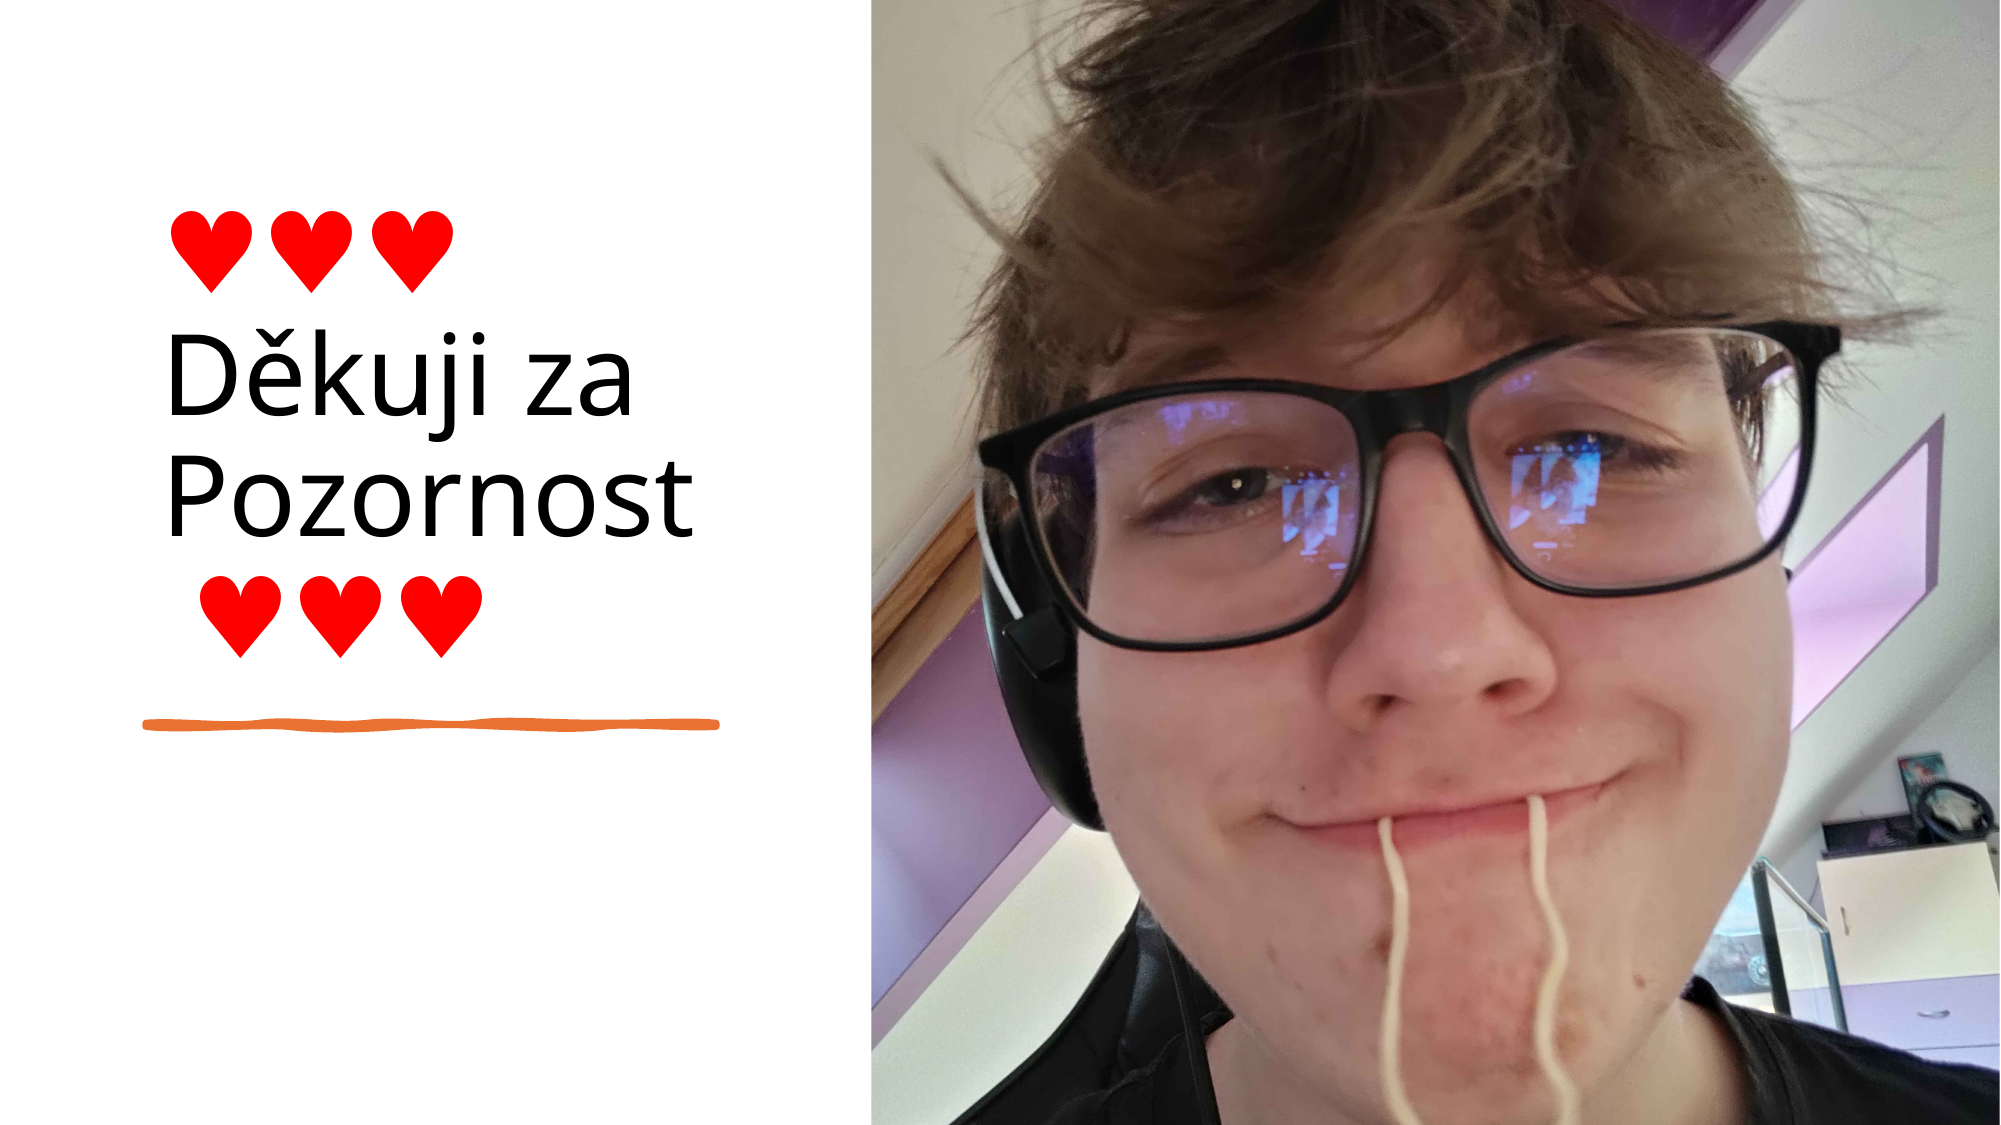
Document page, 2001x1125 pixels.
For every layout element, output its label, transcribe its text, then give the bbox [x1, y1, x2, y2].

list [870, 0, 2000, 1125]
title ♥♥♥ Děkuji za Pozornost ♥♥♥ [146, 104, 759, 690]
text_box [144, 719, 718, 731]
text_box [0, 0, 870, 1125]
